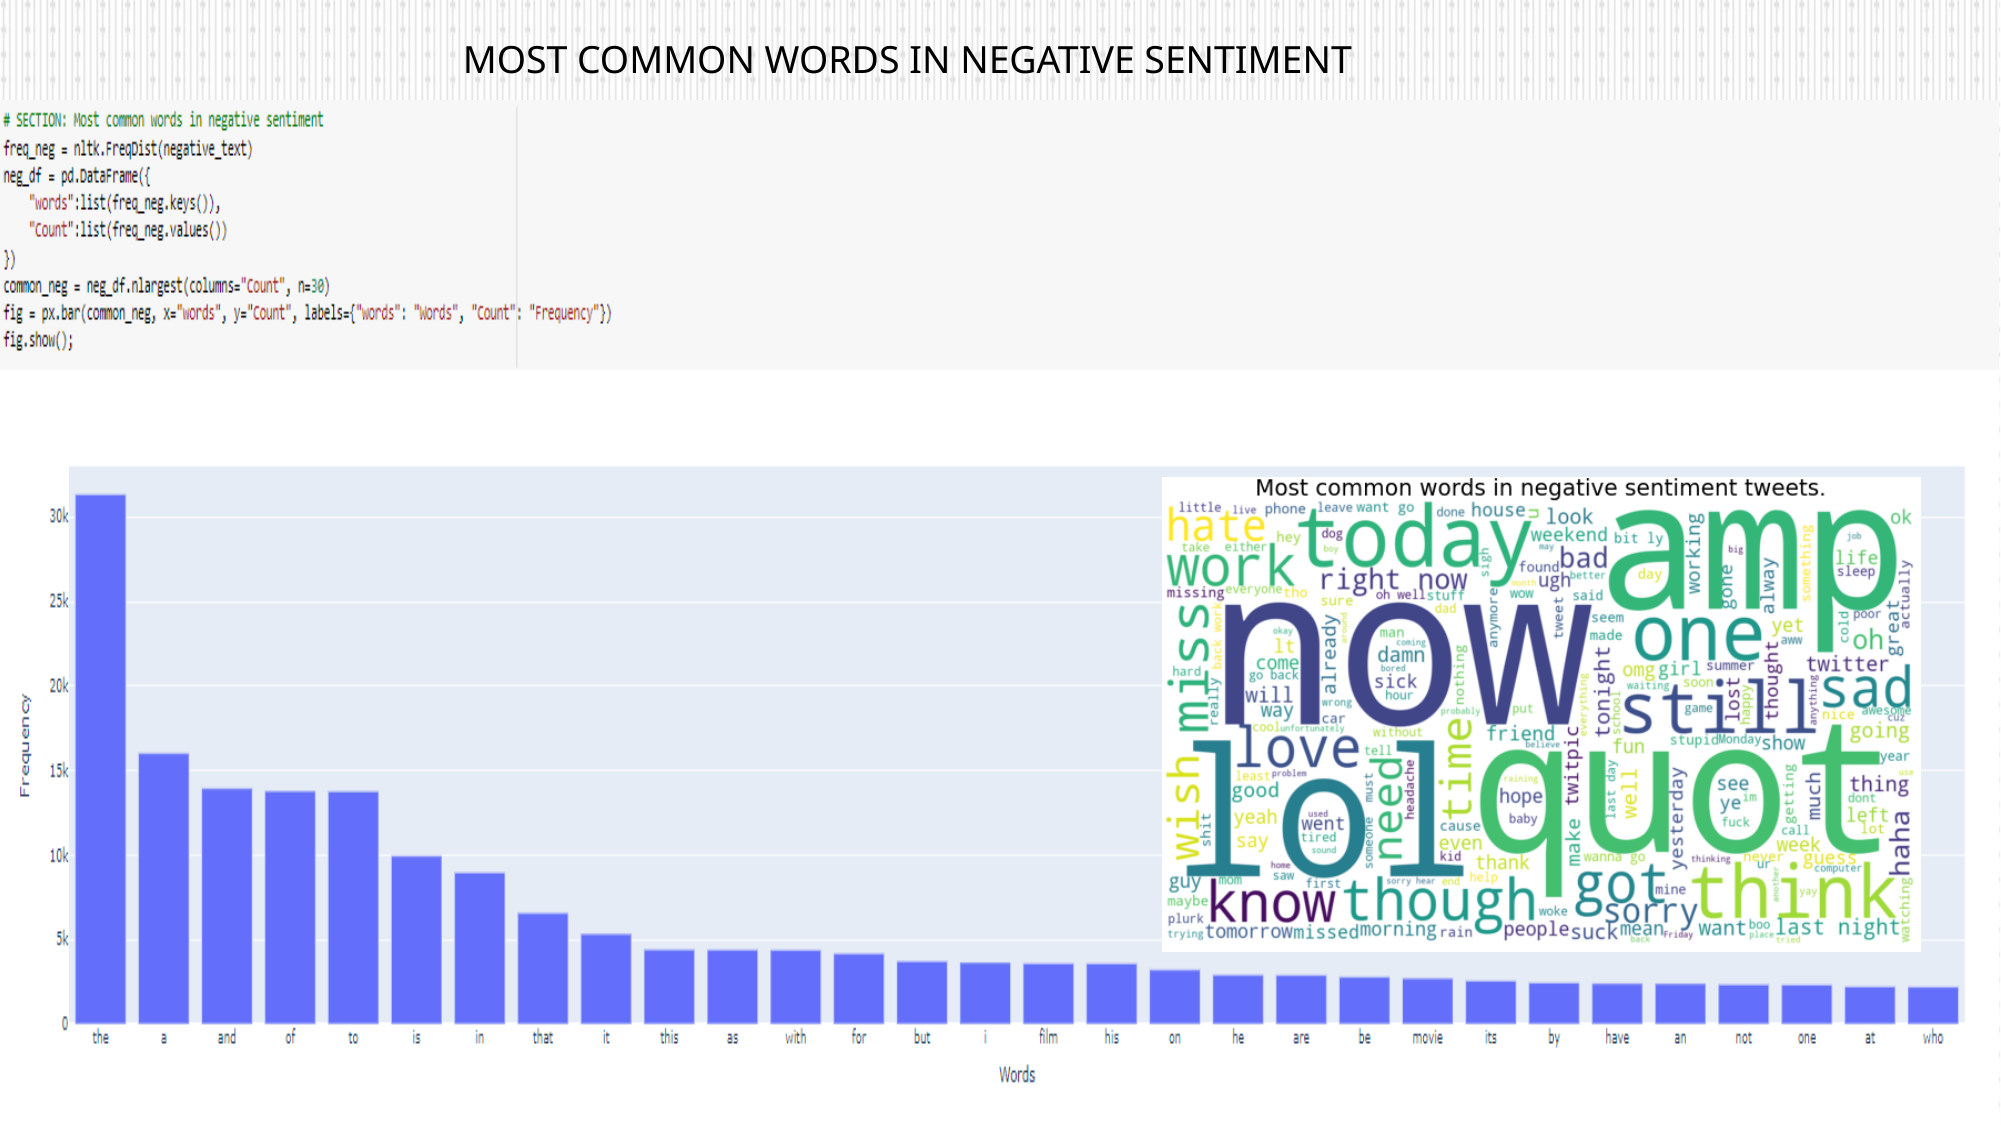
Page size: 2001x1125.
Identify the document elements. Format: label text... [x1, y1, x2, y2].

picture [0, 100, 1999, 1125]
text_box MOST COMMON WORDS IN NEGATIVE SENTIMENT [370, 28, 1497, 89]
